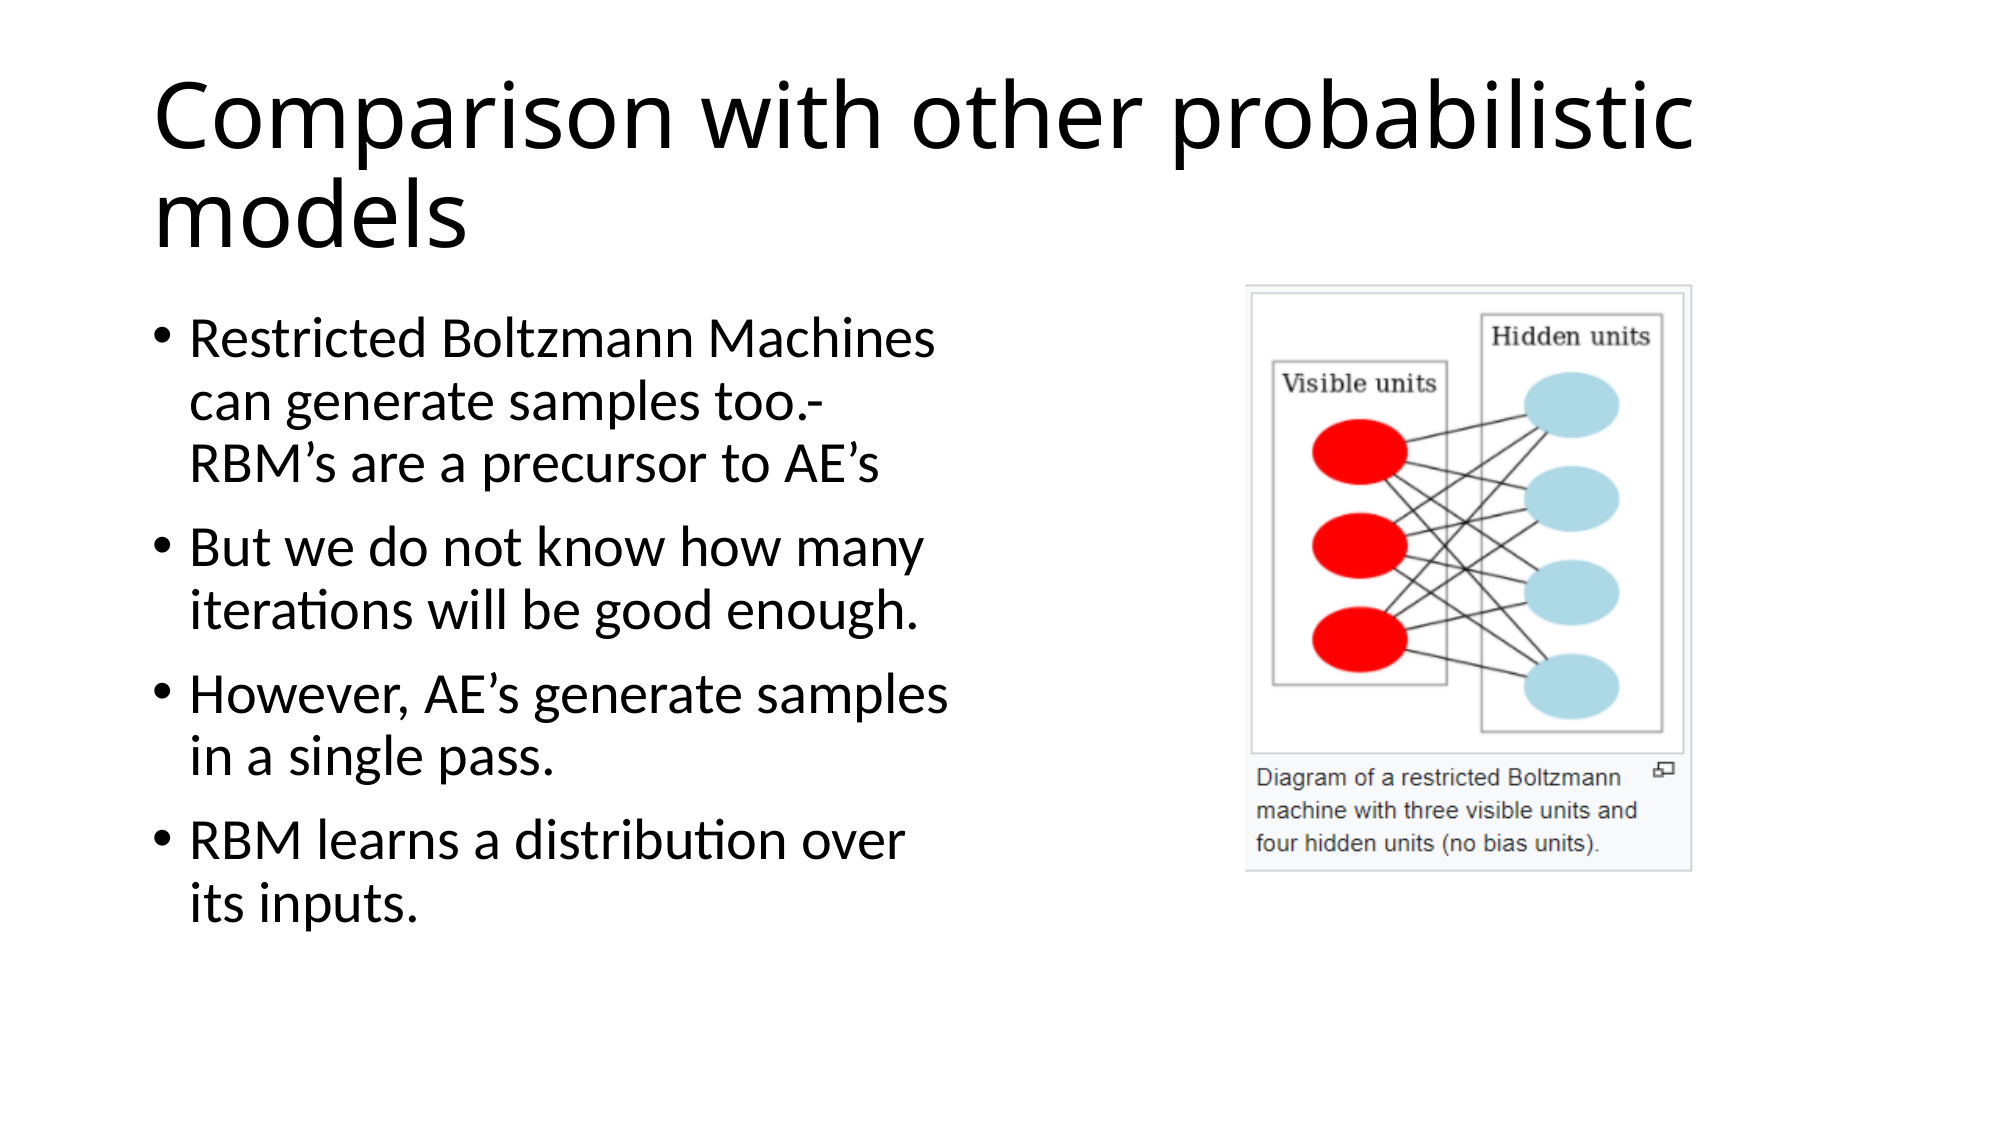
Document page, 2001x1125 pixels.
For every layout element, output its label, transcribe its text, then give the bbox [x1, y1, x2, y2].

picture [1245, 277, 1694, 889]
title Comparison with other probabilistic models [137, 59, 1863, 278]
list Restricted Boltzmann Machines can generate samples too.-RBM’s are a precursor to AE’s But we do not know how many iterations will be good enough. However, AE’s generate samples in a single pass. RBM learns a distribution over its inputs. [137, 299, 984, 1038]
